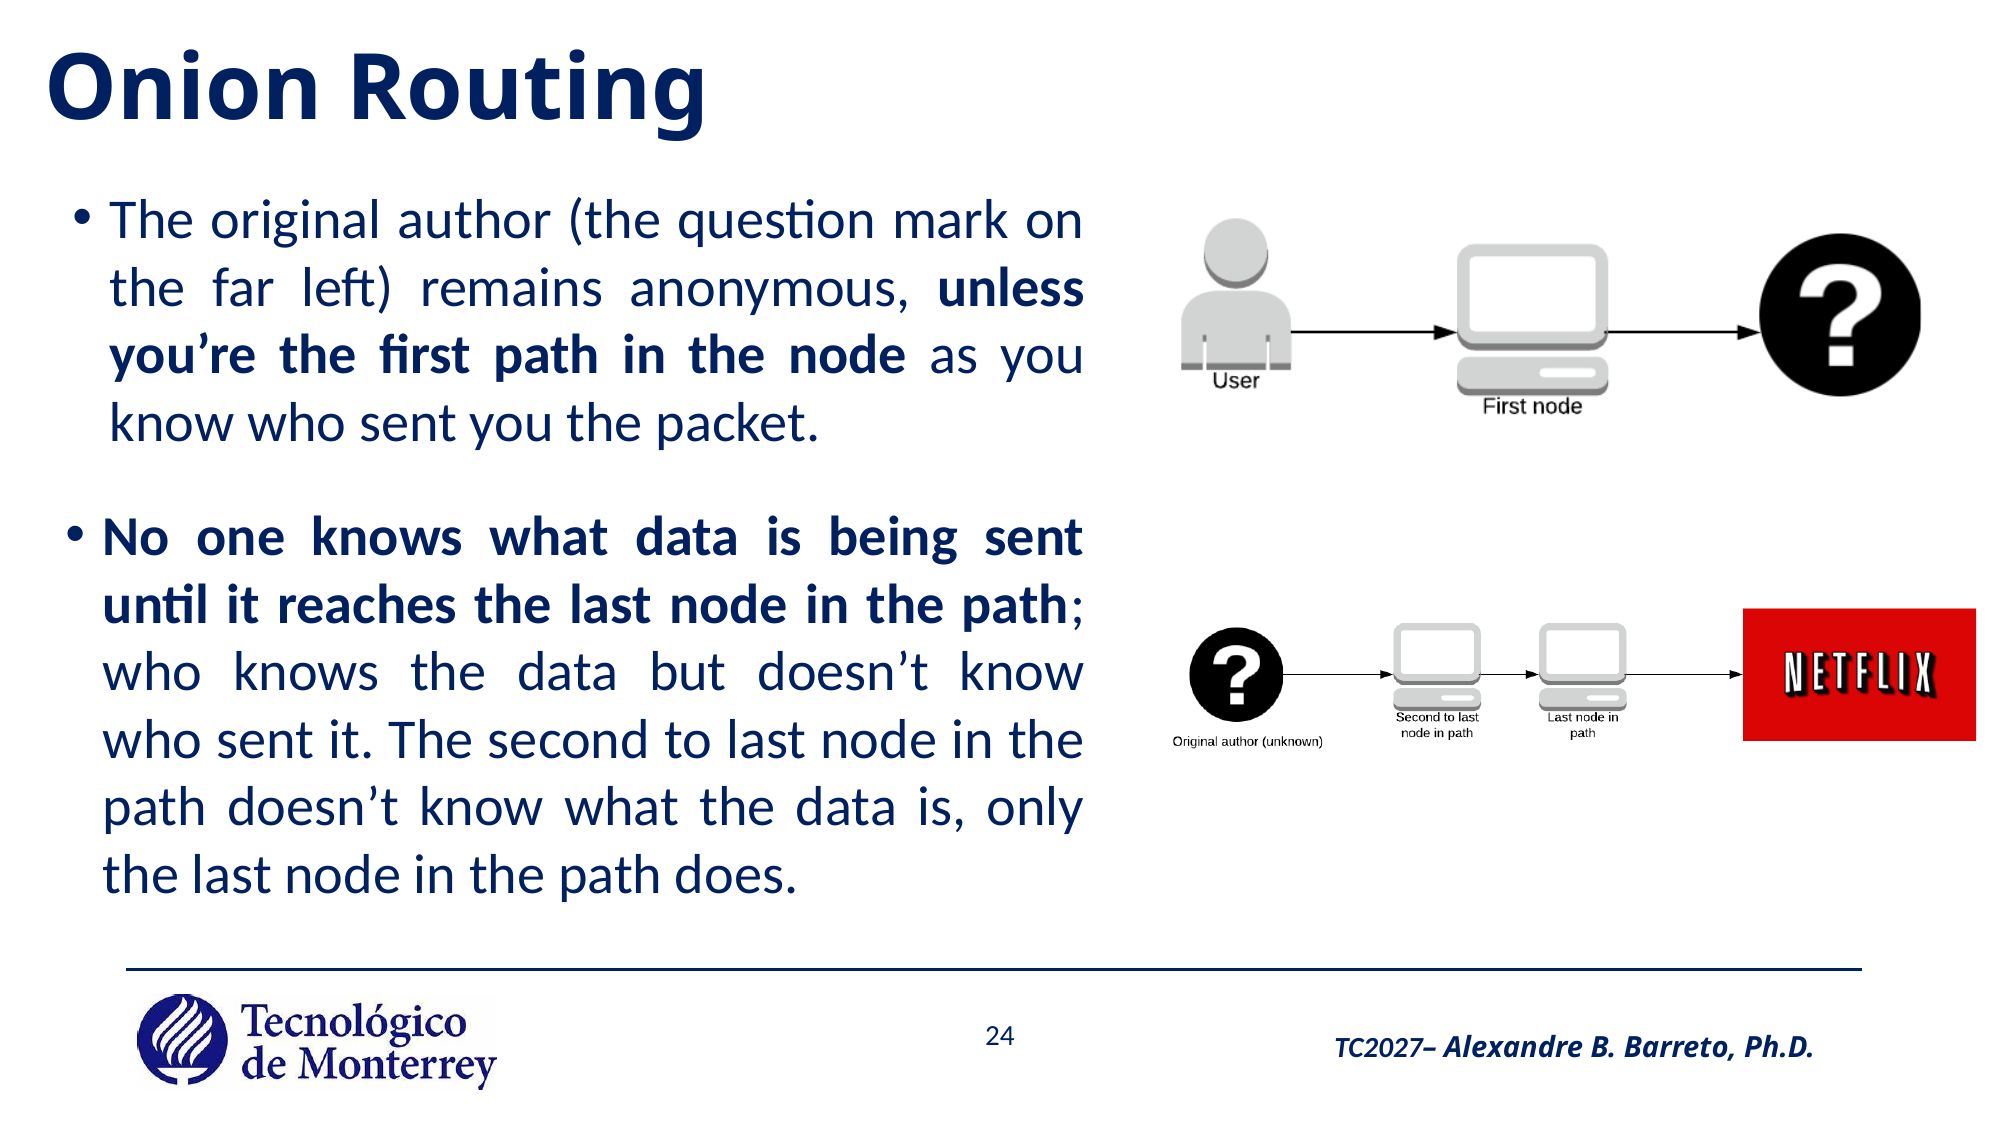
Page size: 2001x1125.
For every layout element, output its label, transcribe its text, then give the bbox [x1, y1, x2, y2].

picture [1130, 168, 1971, 471]
text_box No one knows what data is being sent until it reaches the last node in the path; who knows the data but doesn’t know who sent it. The second to last node in the path doesn’t know what the data is, only the last node in the path does. [50, 491, 1100, 922]
list The original author (the question mark on the far left) remains anonymous, unless you’re the first path in the node as you know who sent you the packet. [57, 175, 1100, 491]
picture [137, 994, 497, 1090]
title Onion Routing [29, 4, 1755, 176]
picture [1131, 579, 2000, 794]
